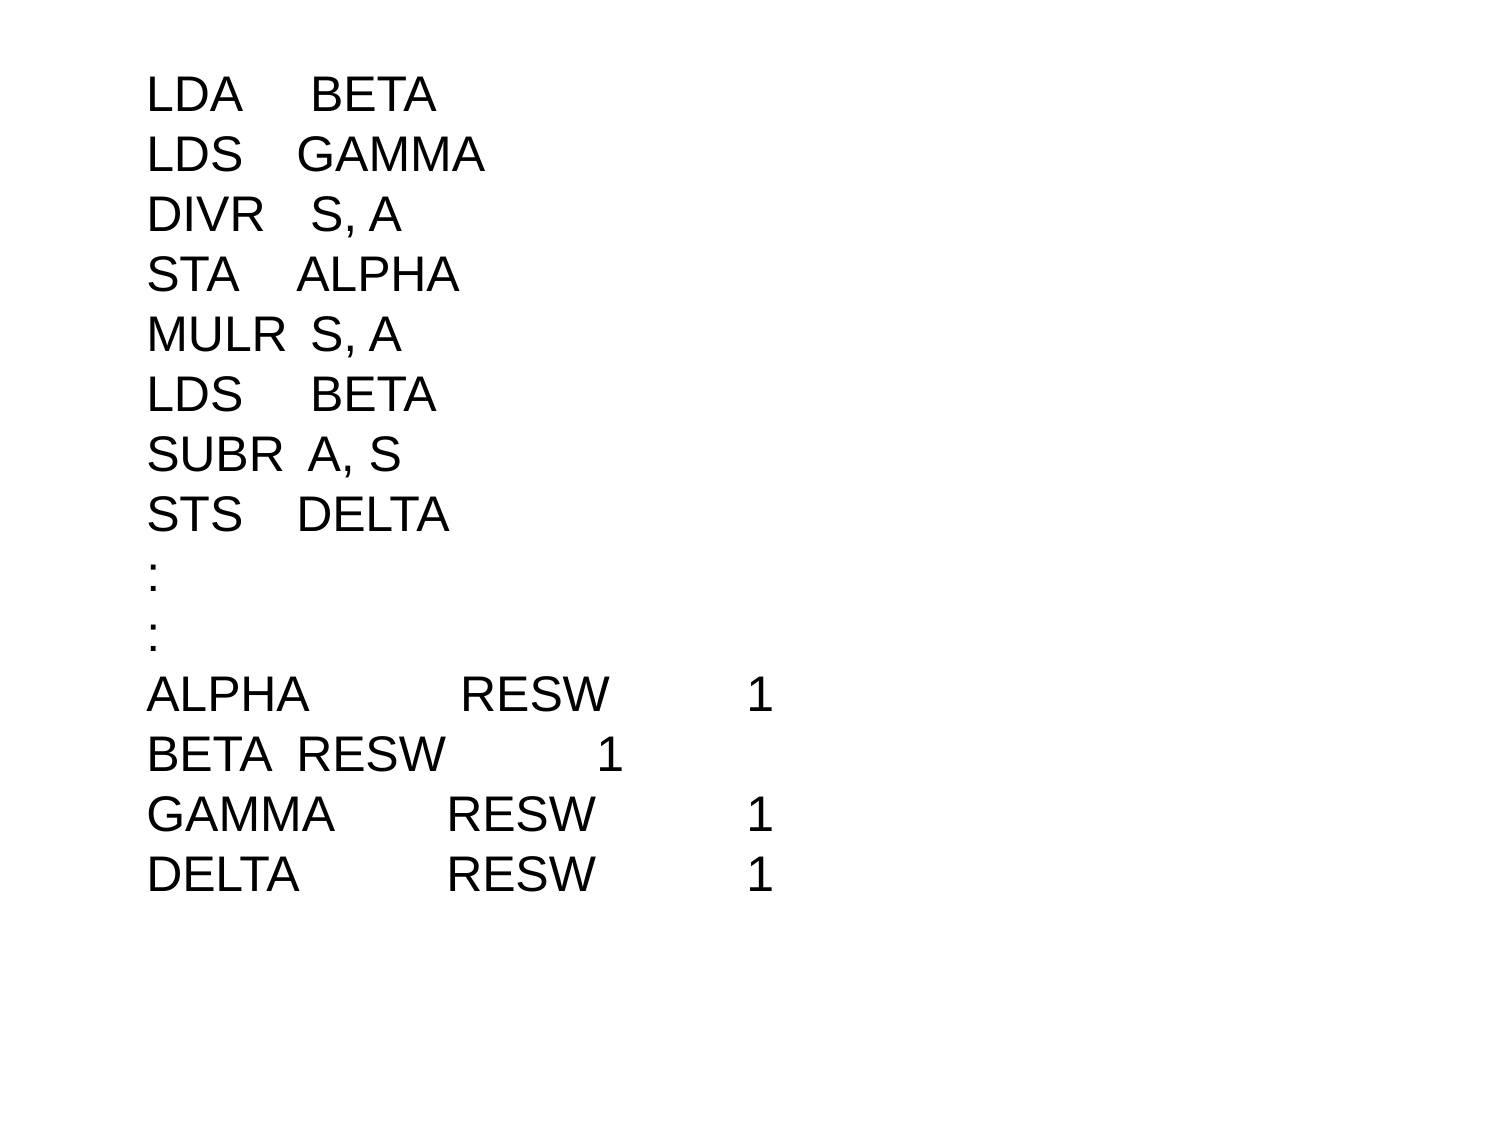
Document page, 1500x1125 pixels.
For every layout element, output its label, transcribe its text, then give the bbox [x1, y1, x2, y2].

list LDA BETA LDS GAMMA DIVR S, A STA ALPHA MULR S, A LDS BETA SUBR A, S STS DELTA : : ALPHA RESW 1 BETA RESW 1 GAMMA RESW 1 DELTA RESW 1 [74, 53, 1426, 1006]
